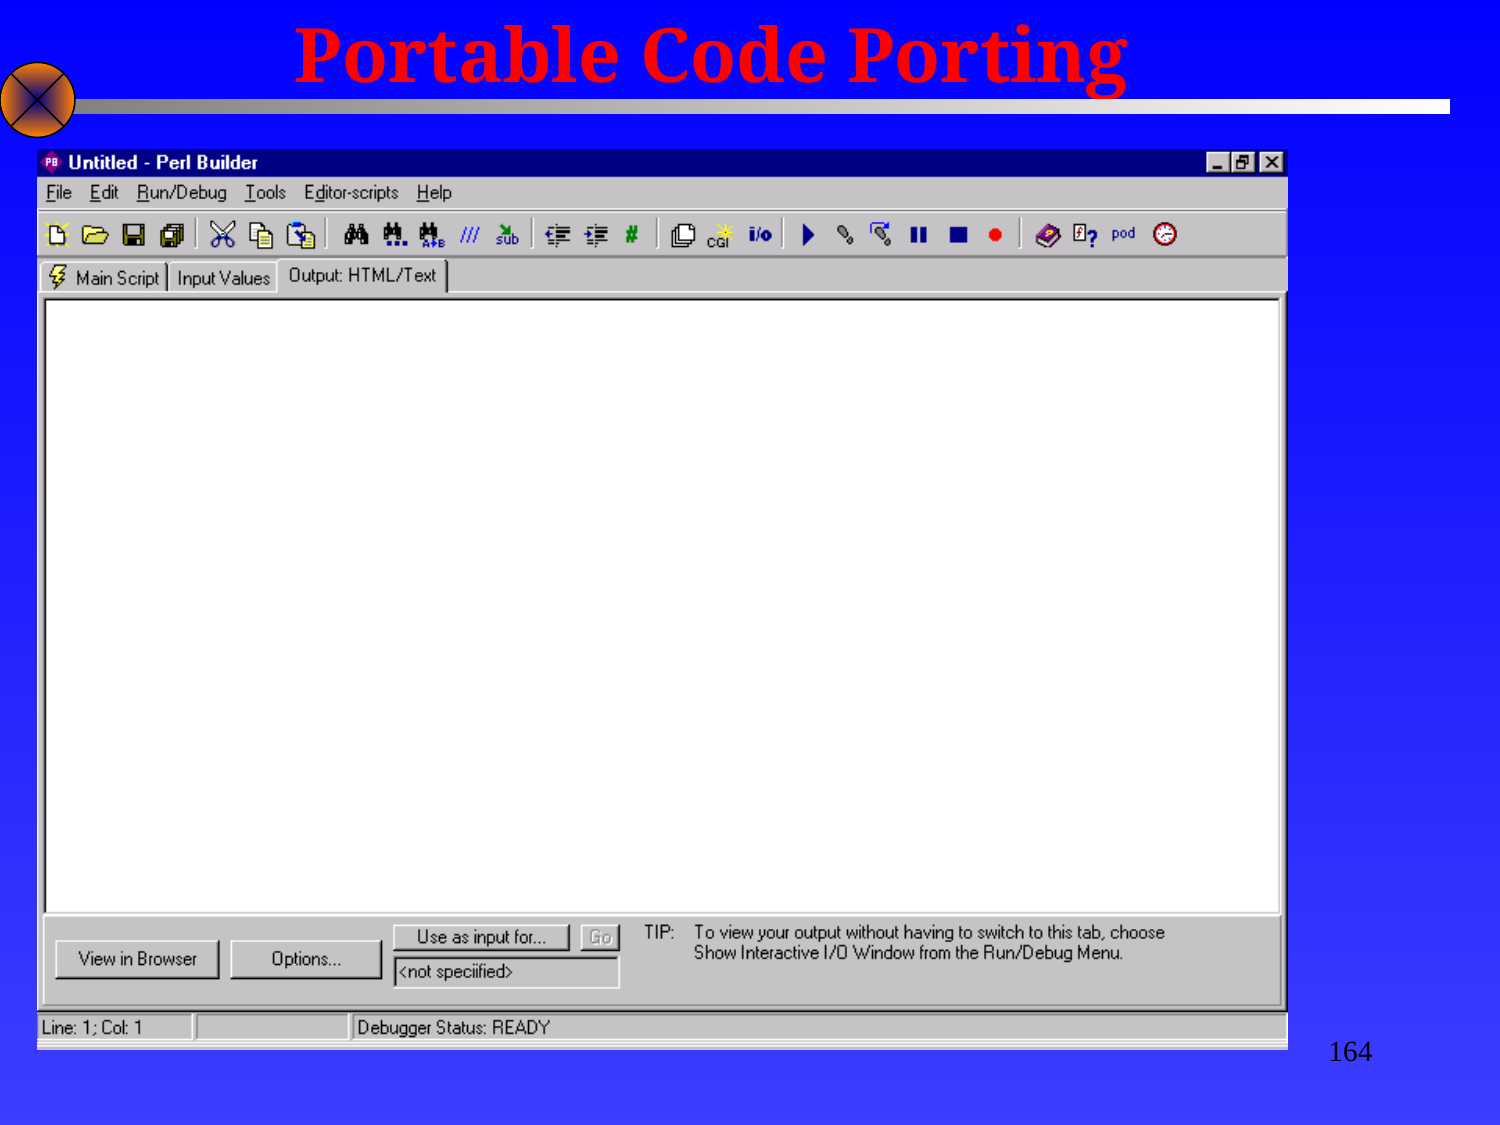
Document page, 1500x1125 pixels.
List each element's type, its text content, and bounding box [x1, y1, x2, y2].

picture [37, 149, 1288, 1050]
slide_number 164 [1074, 1025, 1388, 1100]
text_box [73, 99, 1450, 114]
text_box [0, 62, 75, 138]
text_box Portable Code Porting [187, 0, 1238, 99]
